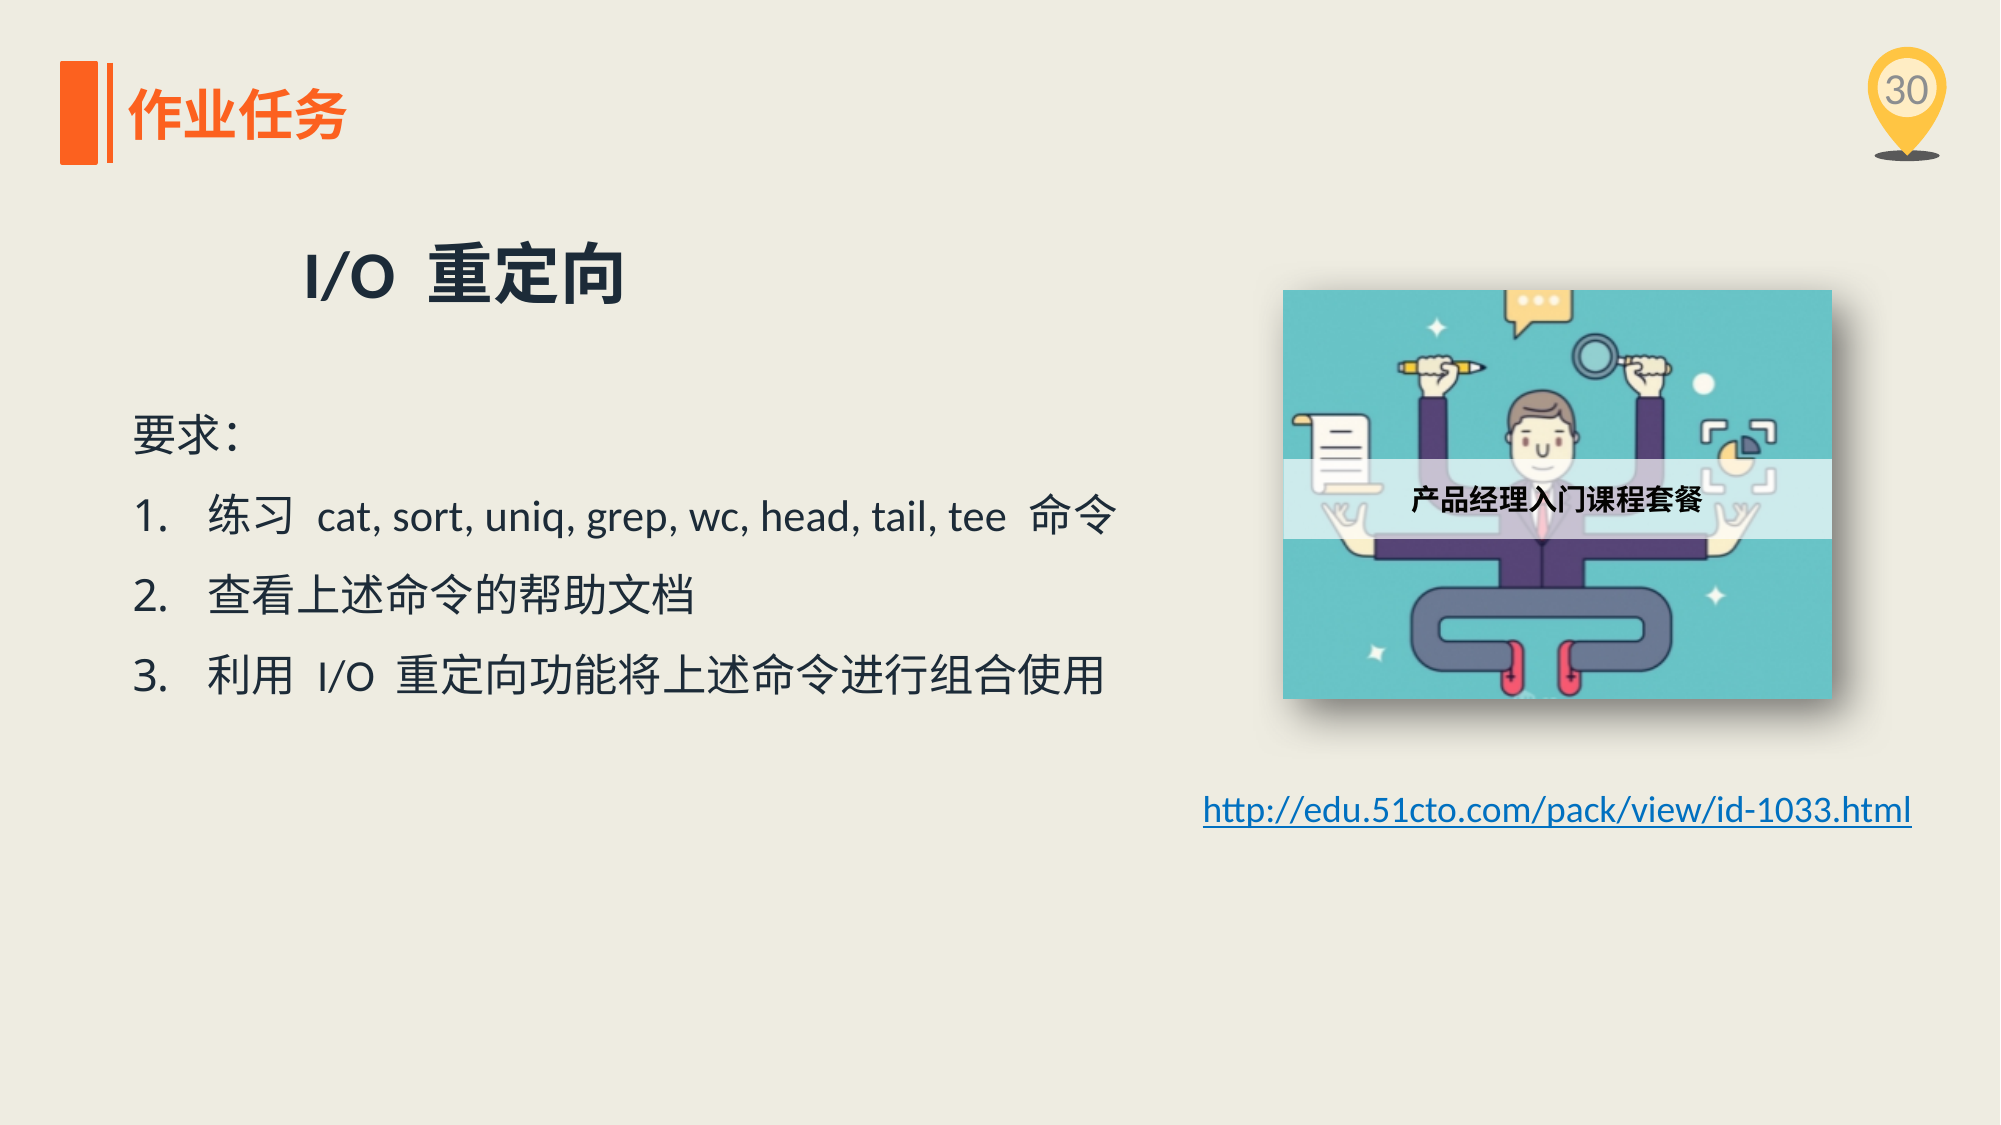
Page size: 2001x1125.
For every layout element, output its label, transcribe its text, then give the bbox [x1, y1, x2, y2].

text_box 要求： 练习 cat, sort, uniq, grep, wc, head, tail, tee 命令 查看上述命令的帮助文档 利用 I/O 重定向功能将上述命令进行组合使用 [117, 373, 1178, 709]
picture [1283, 290, 1833, 699]
text_box http://edu.51cto.com/pack/view/id-1033.html [1188, 778, 1928, 838]
slide_number 30 [1673, 57, 2000, 118]
text_box I/O 重定向 [289, 224, 642, 320]
text_box [60, 61, 98, 165]
text_box 作业任务 [115, 72, 577, 154]
